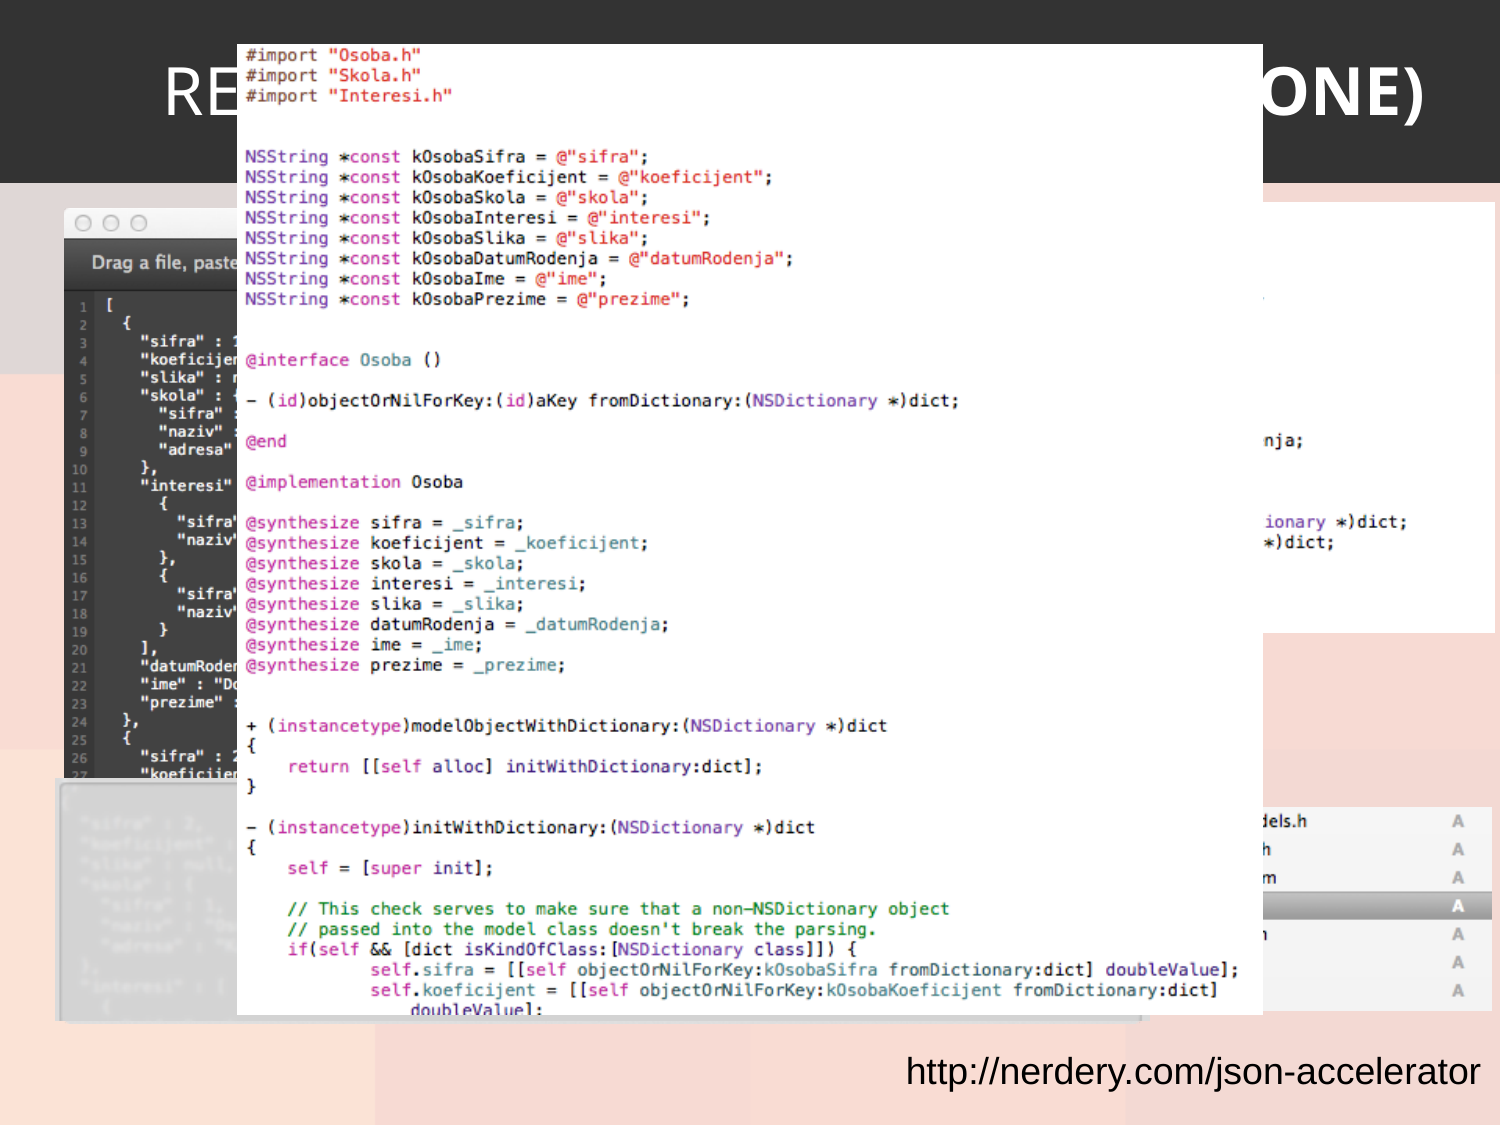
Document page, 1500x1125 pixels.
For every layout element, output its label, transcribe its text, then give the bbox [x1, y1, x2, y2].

picture [55, 44, 1495, 1024]
text_box [0, 181, 1500, 1125]
title Realni primjer OBJECTIVE-C (iphone) [0, 0, 1500, 181]
text_box http://nerdery.com/json-accelerator [891, 1039, 1497, 1100]
